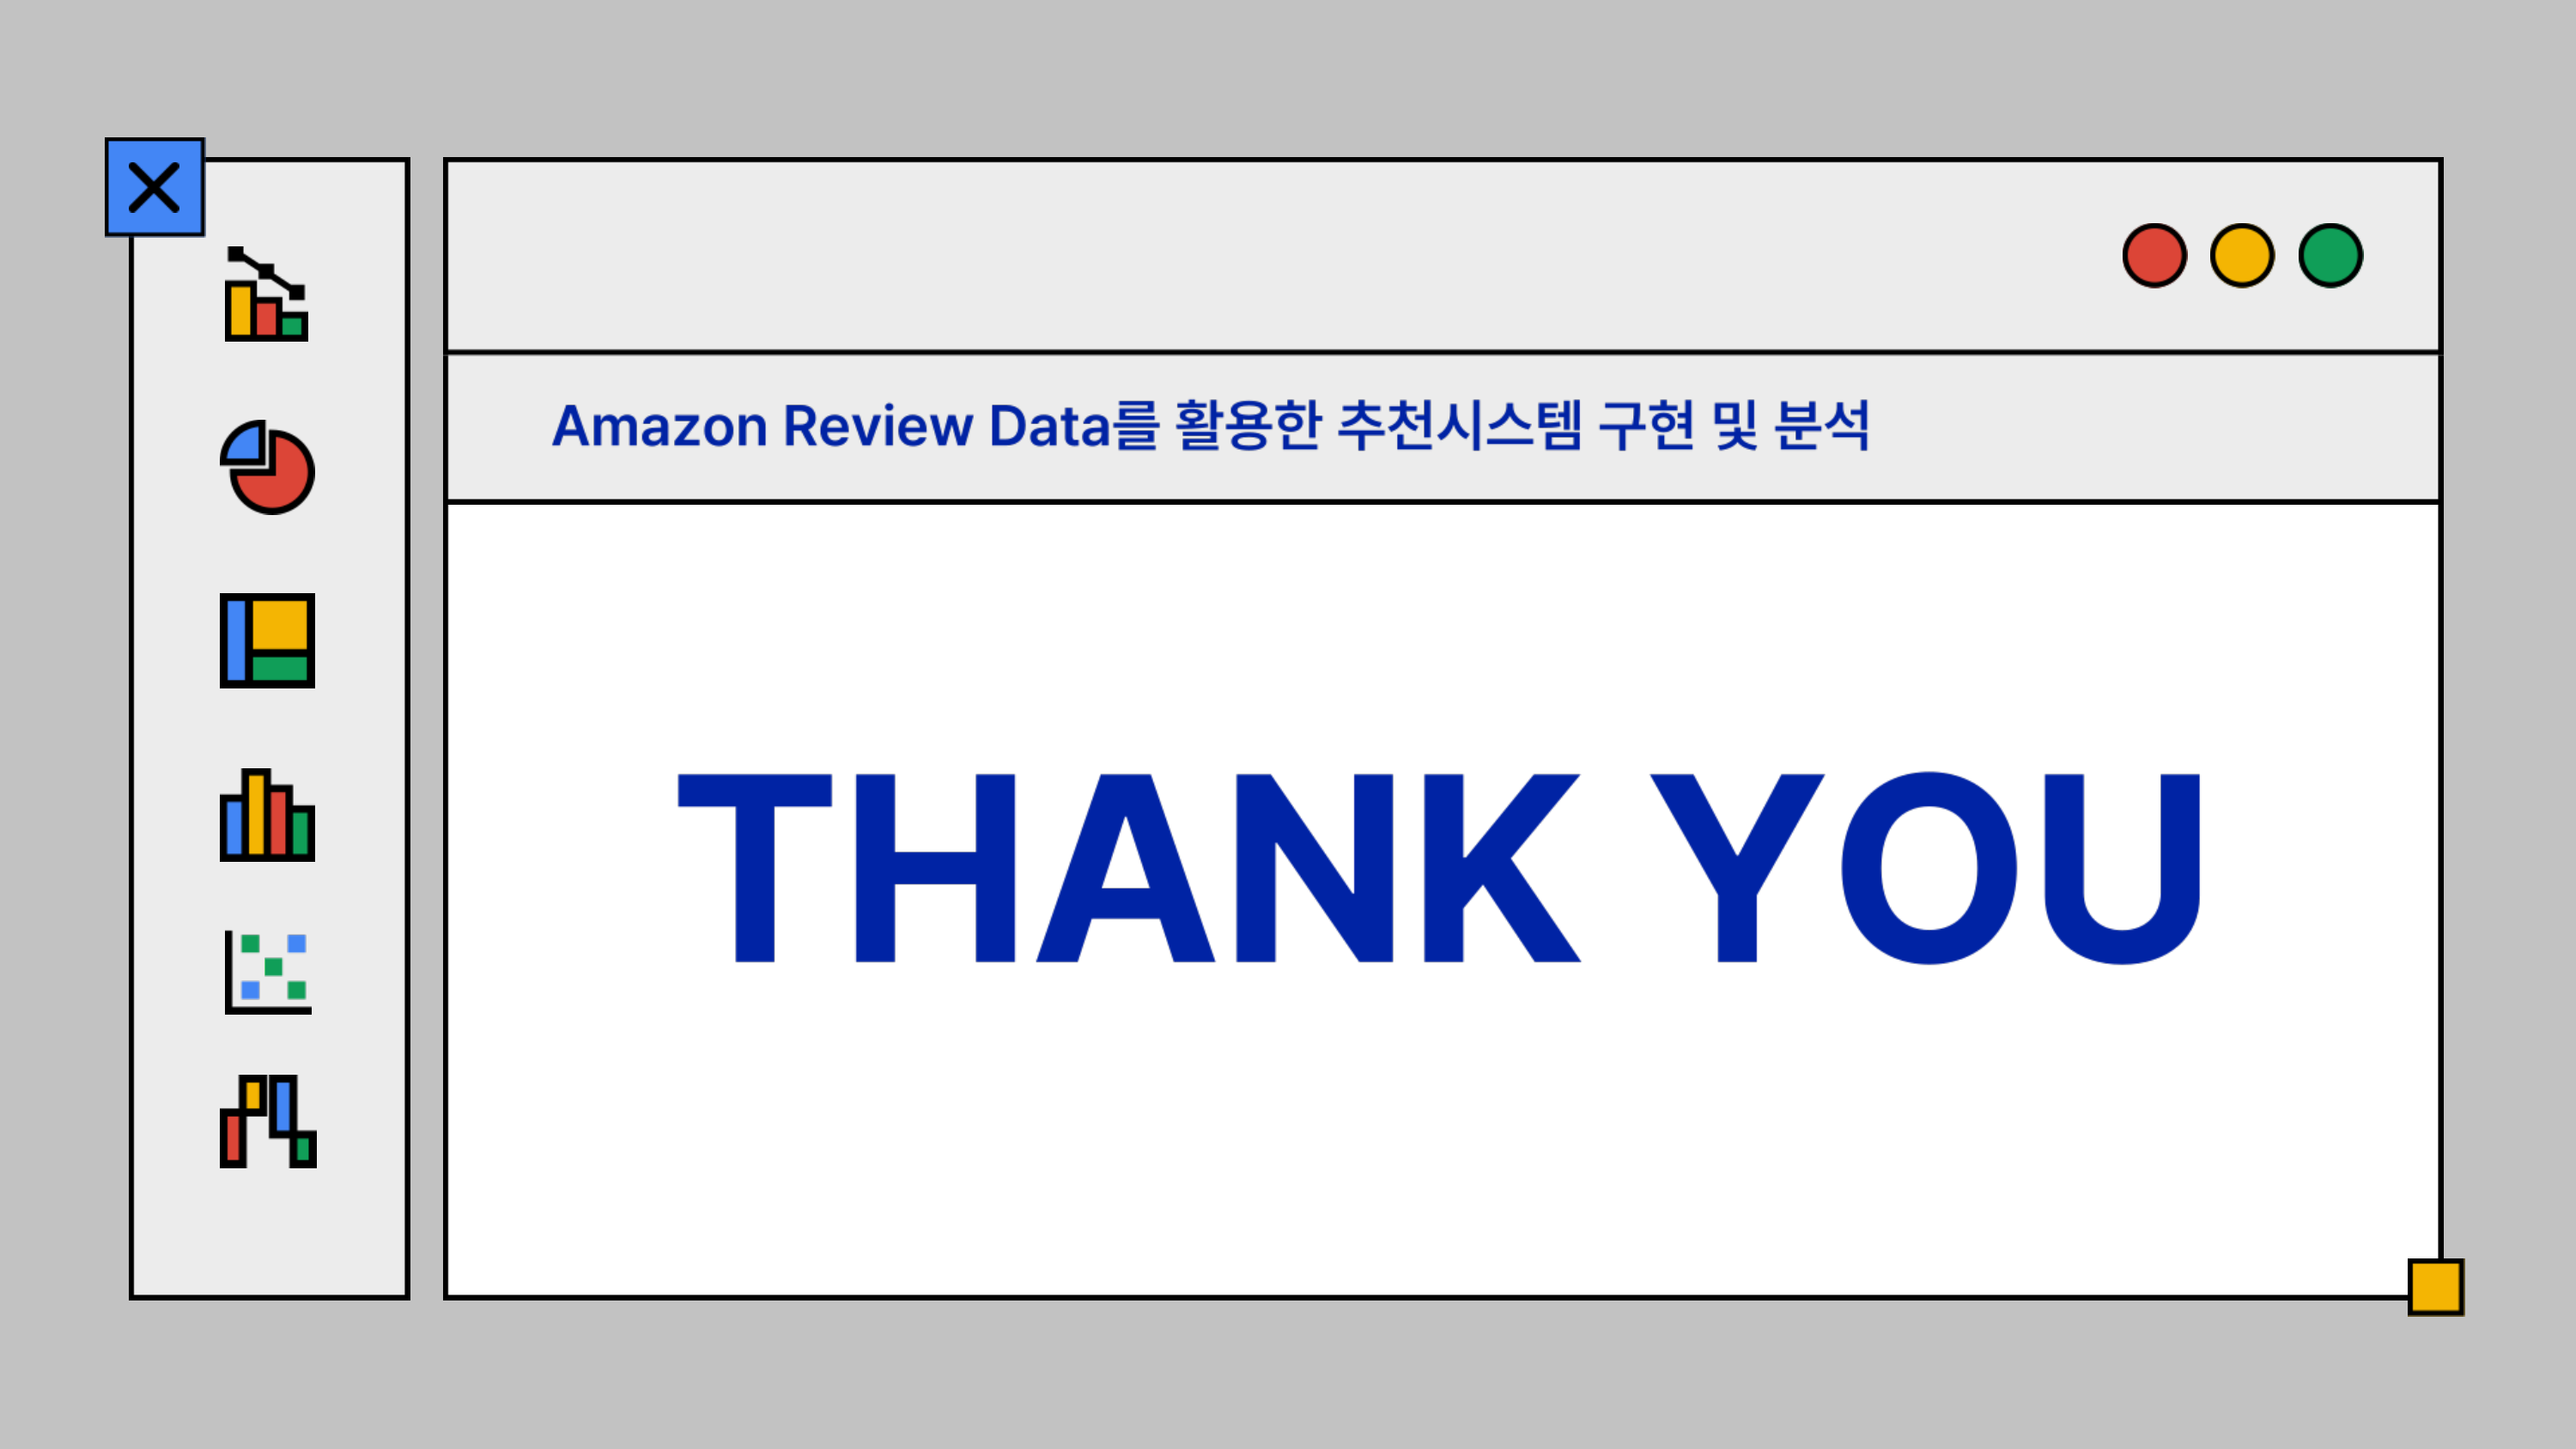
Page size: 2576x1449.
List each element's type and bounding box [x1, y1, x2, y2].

picture [105, 137, 2532, 1317]
